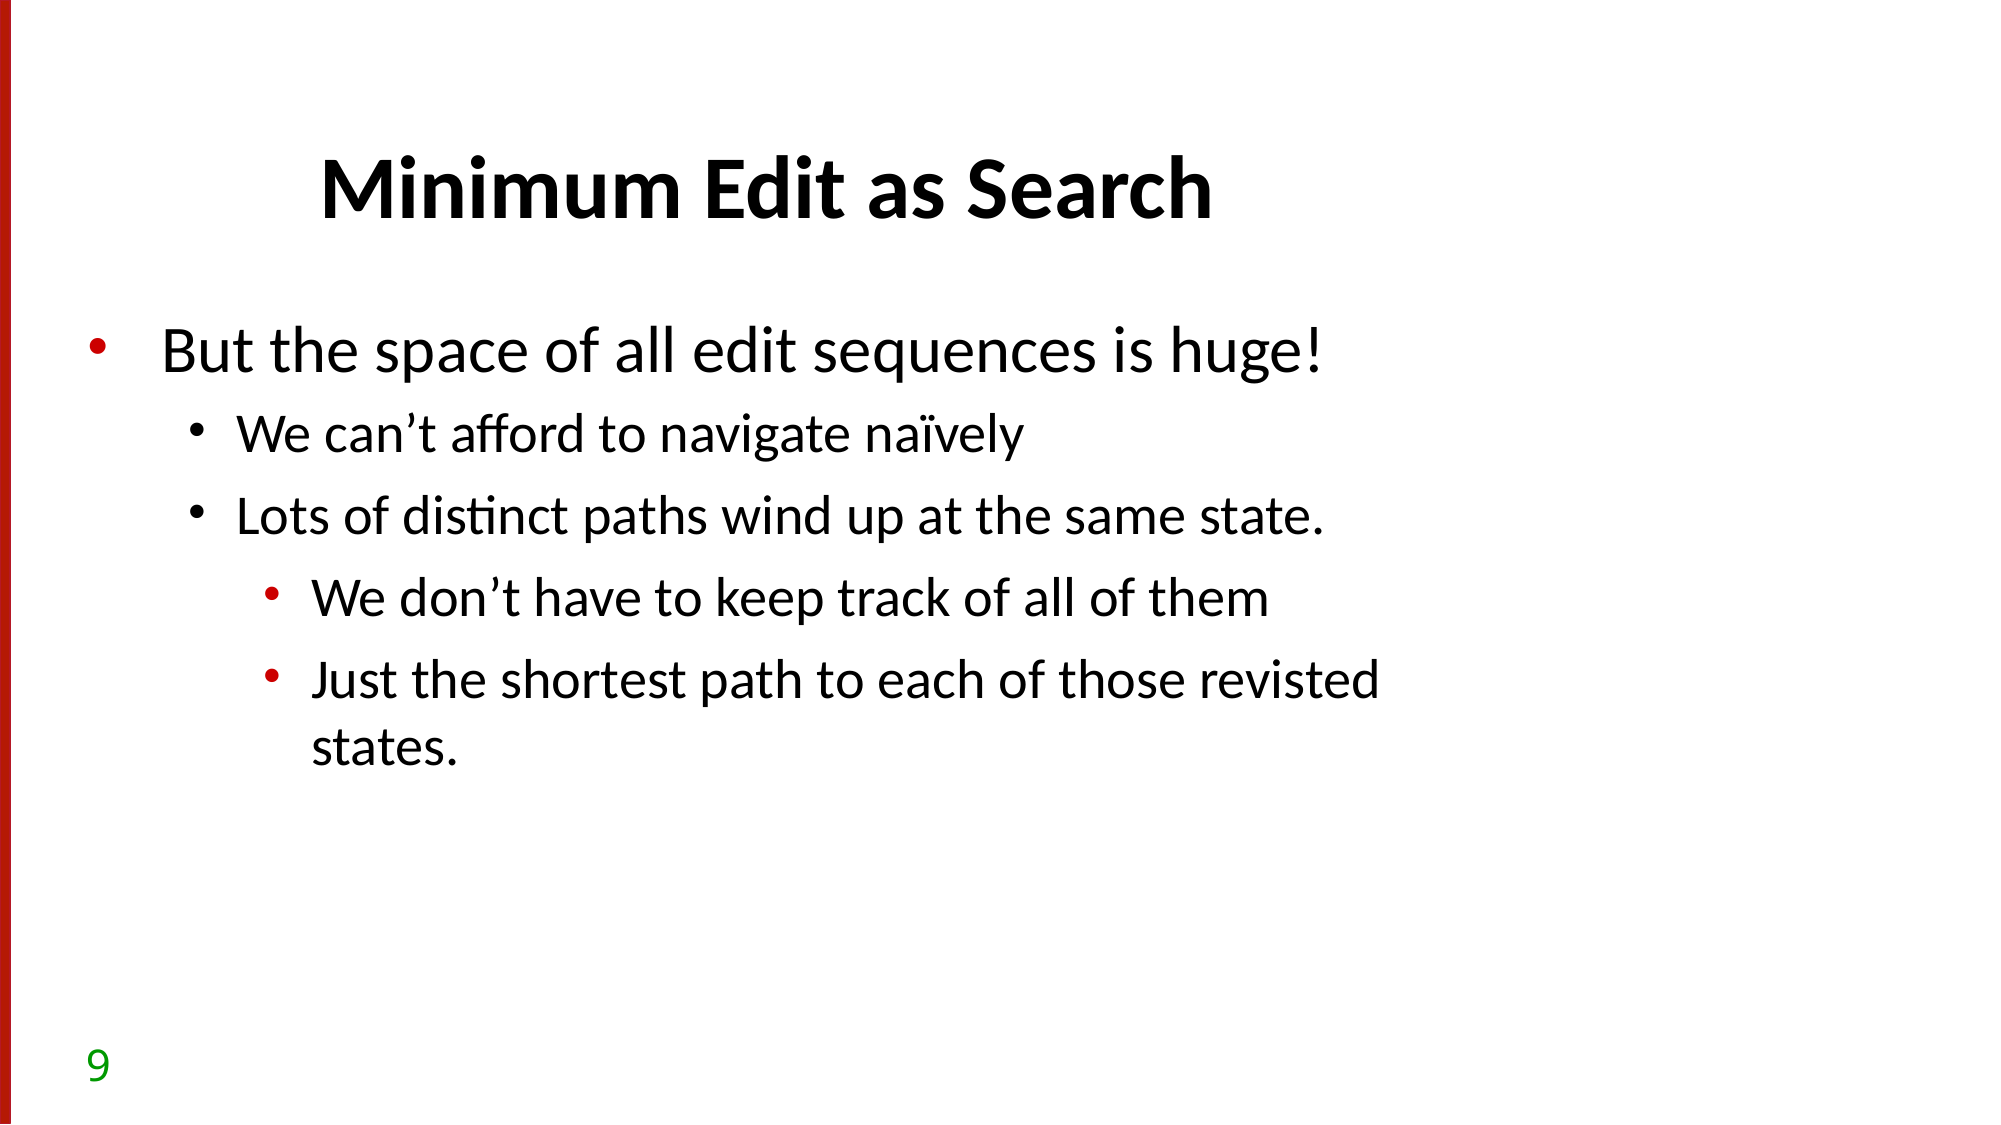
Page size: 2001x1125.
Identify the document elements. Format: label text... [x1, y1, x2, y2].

text_box But the space of all edit sequences is huge! We can’t aﬀord to navigate naïvely Lots of distinct paths wind up at the same state. We don’t have to keep track of all of them Just the shortest path to each of those revisted states. [83, 289, 1539, 778]
text_box 9 [83, 1035, 114, 1091]
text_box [0, 0, 11, 1124]
title Minimum Edit as Search [317, 126, 1215, 289]
